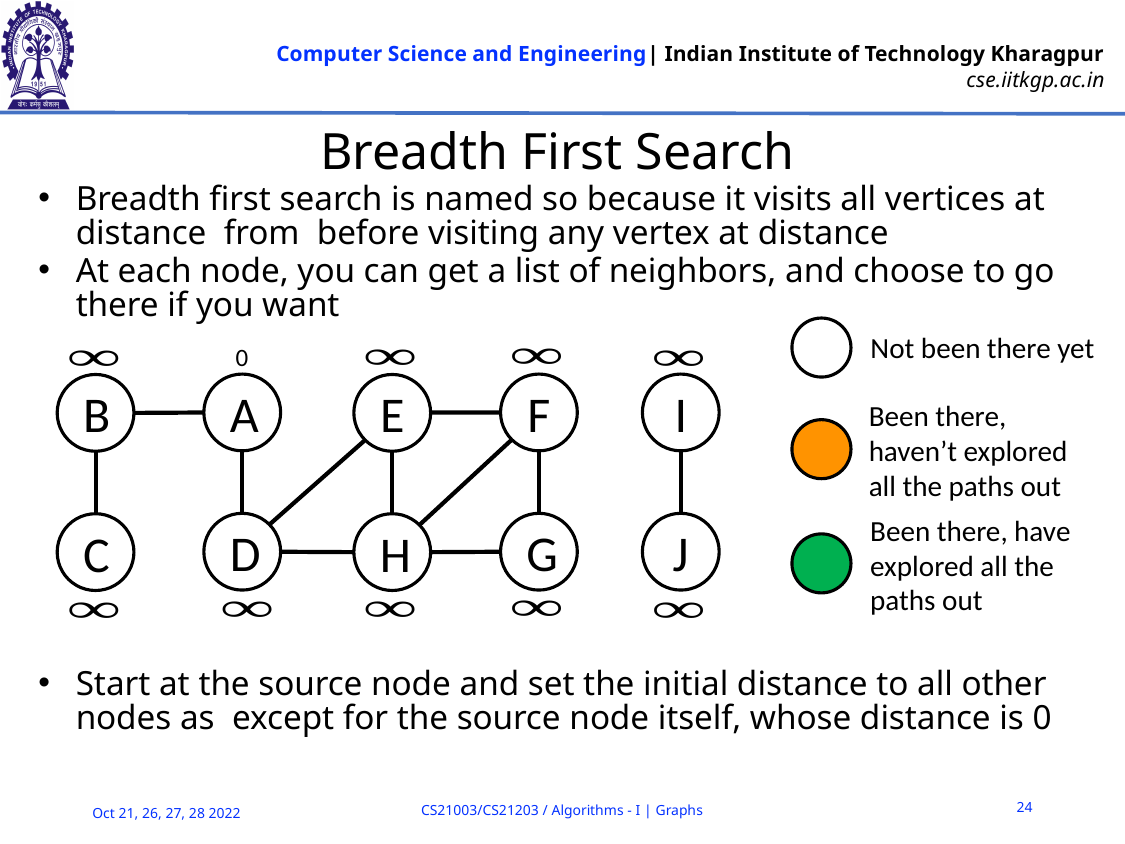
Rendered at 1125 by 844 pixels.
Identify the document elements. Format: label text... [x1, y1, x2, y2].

footer CS21003/CS21203 / Algorithms - I | Graphs [185, 787, 940, 833]
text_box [791, 317, 1112, 626]
text_box 0 [220, 333, 264, 374]
slide_number 24 [992, 785, 1048, 831]
picture [1, 1, 74, 110]
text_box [57, 374, 720, 591]
title Breadth First Search [35, 78, 1078, 221]
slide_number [77, 798, 274, 844]
